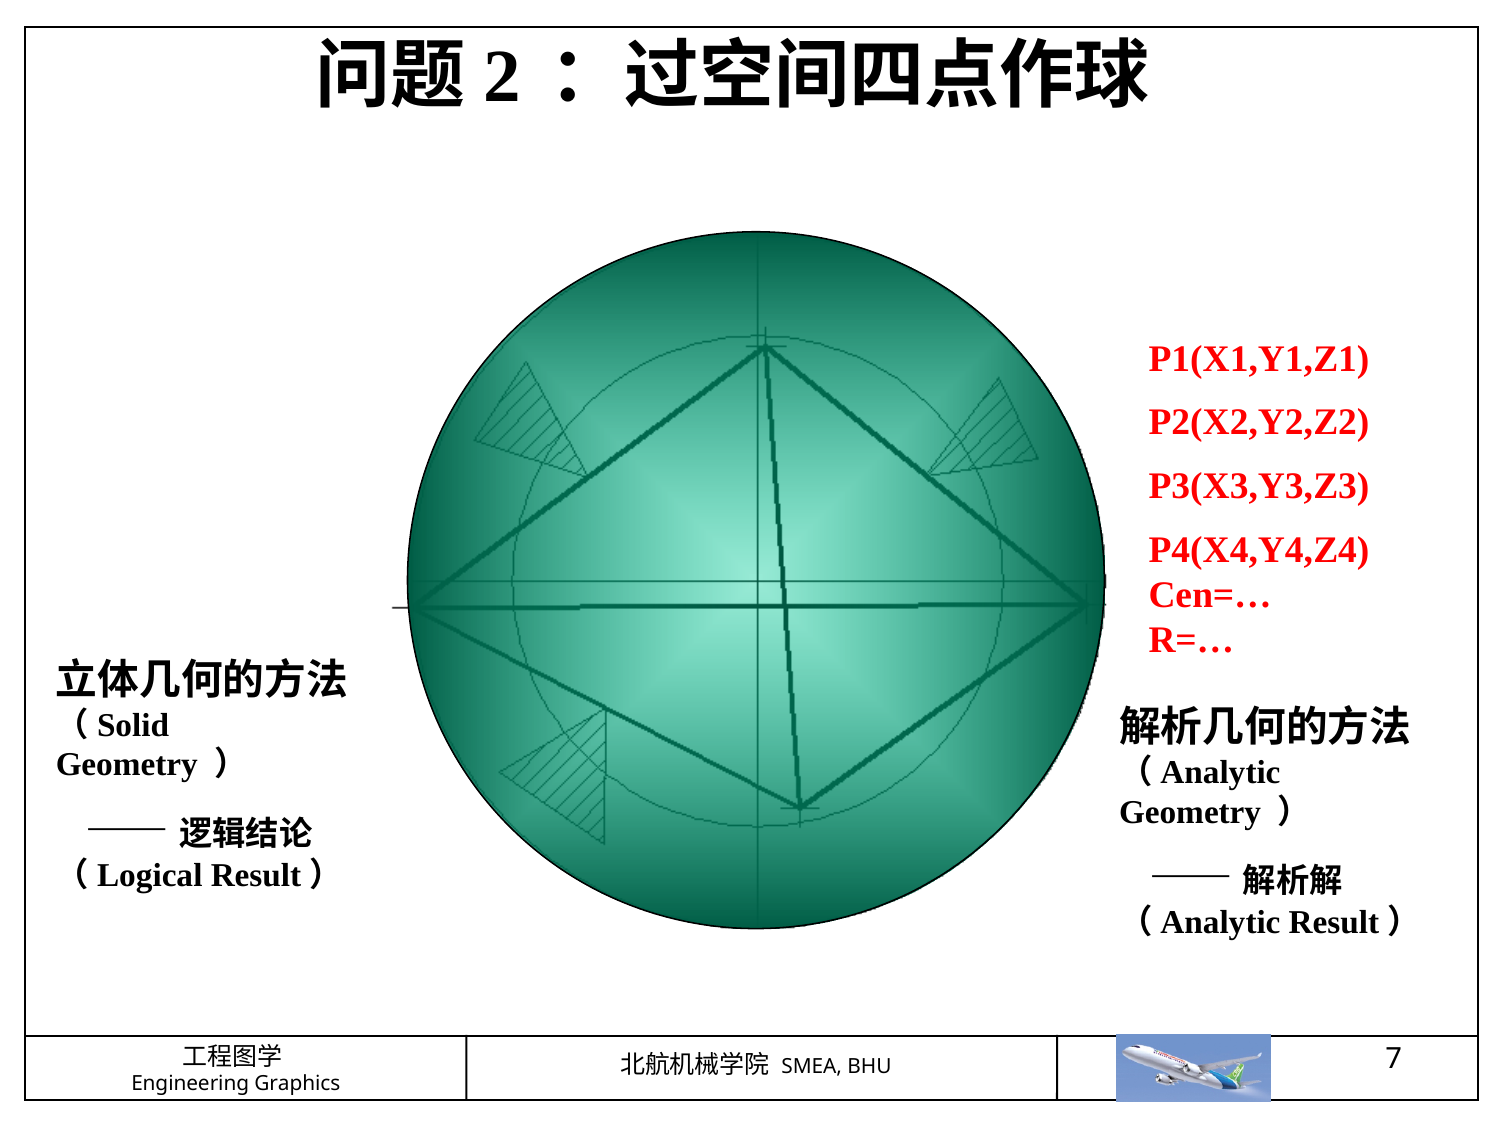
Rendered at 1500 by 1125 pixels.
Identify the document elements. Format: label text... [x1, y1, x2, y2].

text_box 解析几何的方法（Analytic Geometry ） ——解析解（Analytic Result） [1104, 692, 1471, 948]
picture [1116, 1034, 1271, 1102]
picture [348, 219, 1124, 933]
text_box 问题2 ：过空间四点作球 [41, 18, 1424, 124]
text_box 立体几何的方法（Solid Geometry ） ——逻辑结论（Logical Result） [41, 645, 378, 901]
text_box P1(X1,Y1,Z1) P2(X2,Y2,Z2) P3(X3,Y3,Z3) P4(X4,Y4,Z4) Cen=… R=… [1133, 326, 1500, 668]
